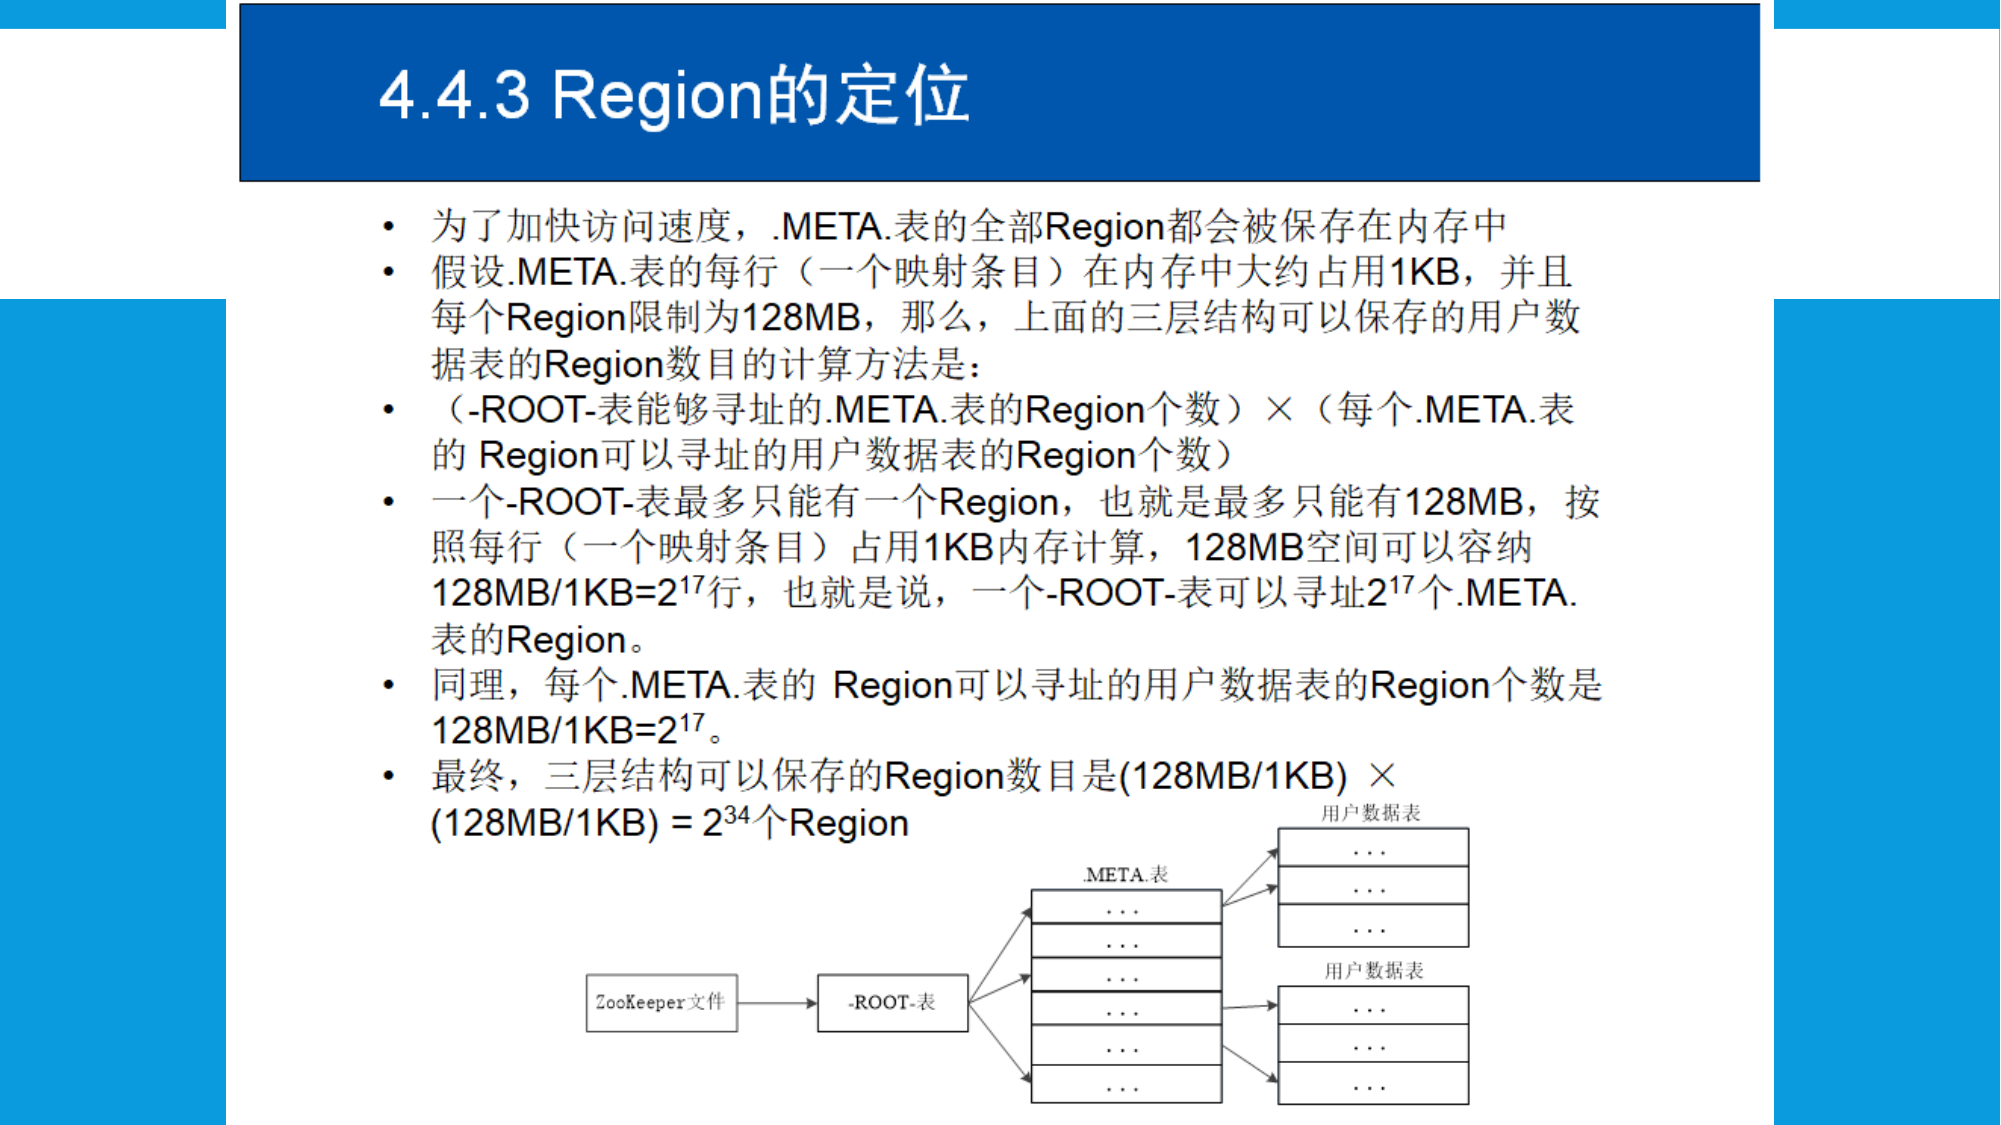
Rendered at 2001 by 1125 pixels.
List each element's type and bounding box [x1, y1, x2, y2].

picture [226, 0, 1774, 1125]
